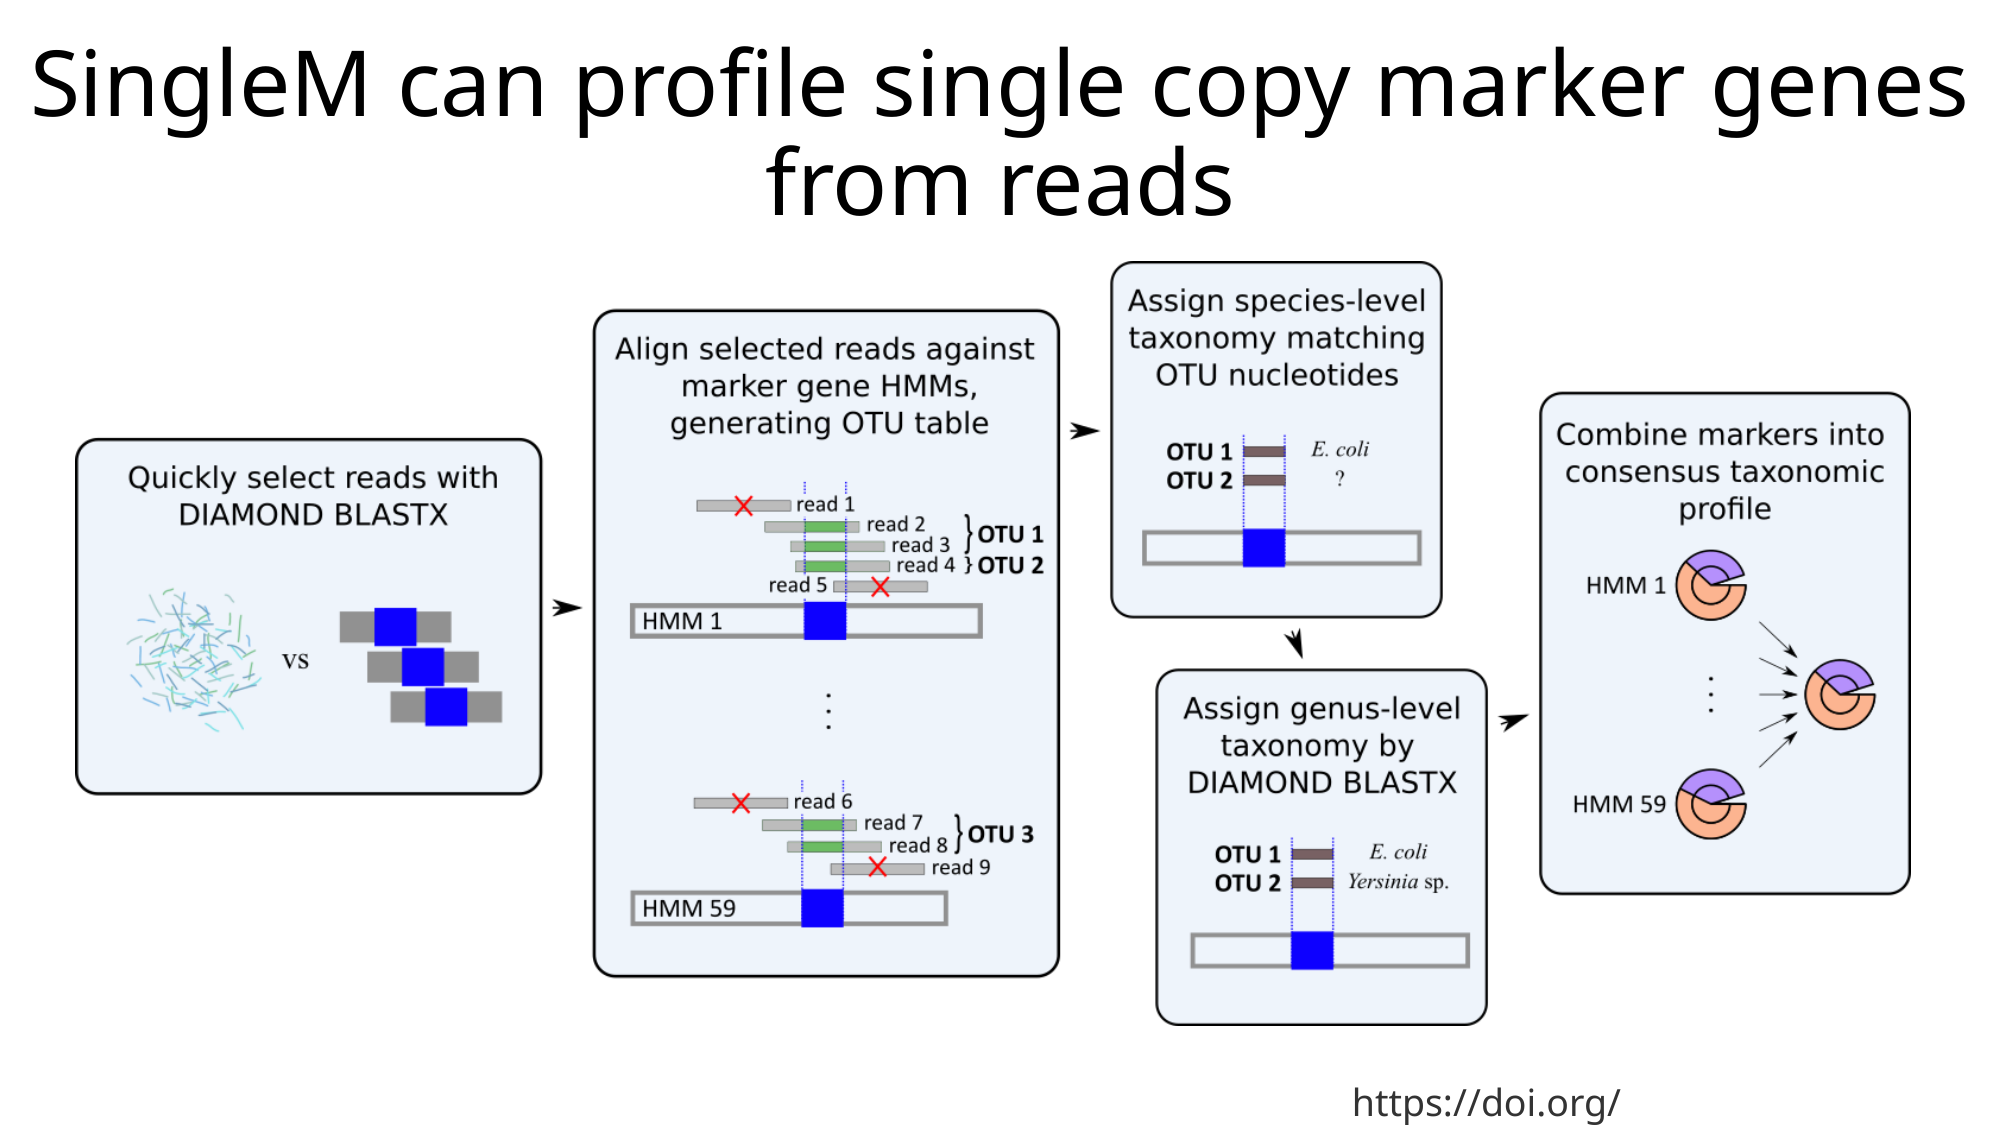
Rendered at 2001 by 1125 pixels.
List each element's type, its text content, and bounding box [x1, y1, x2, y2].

picture [56, 212, 1918, 1040]
text_box SingleM can profile single copy marker genes from reads [0, 28, 2000, 243]
text_box https://doi.org/10.1101/2024.01.30.578060 [1336, 1071, 2000, 1125]
